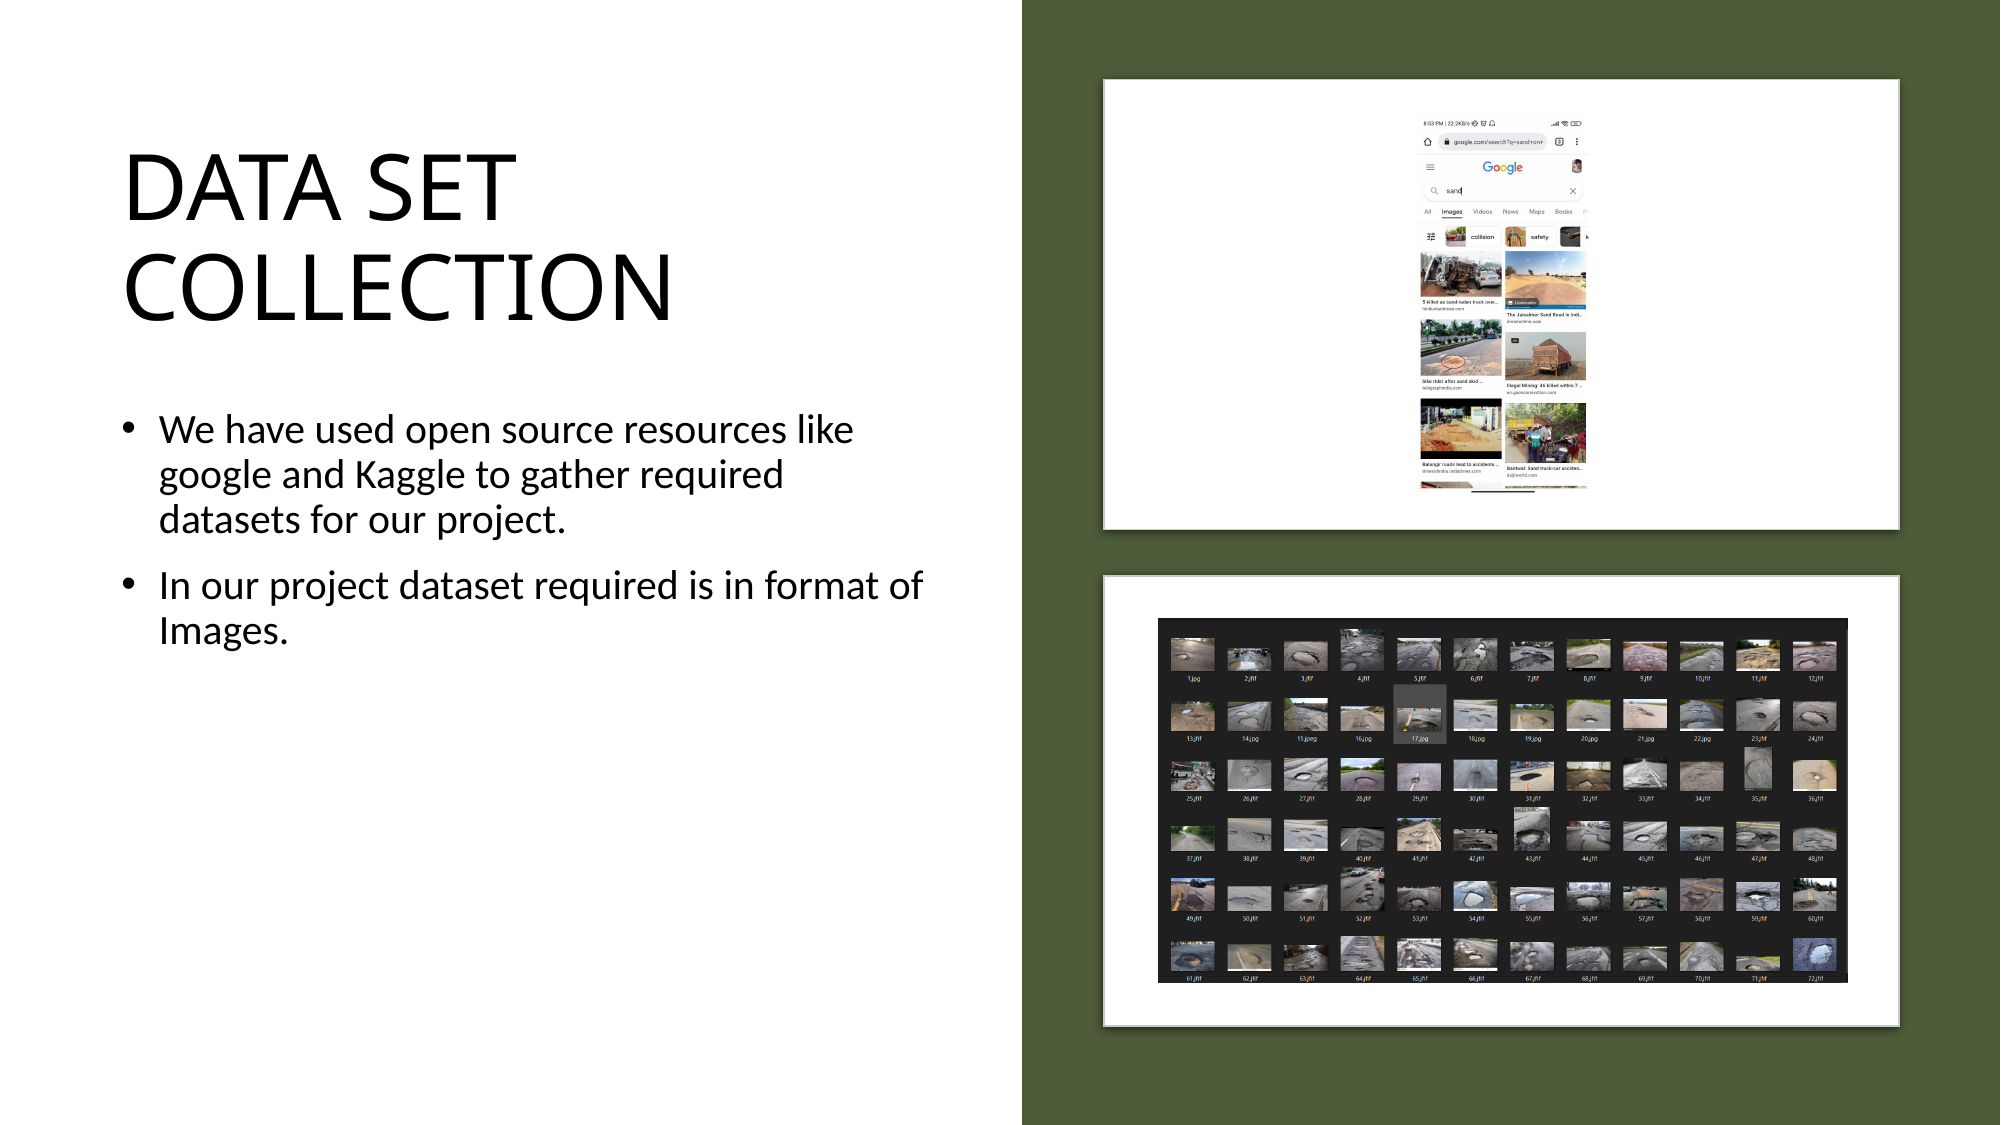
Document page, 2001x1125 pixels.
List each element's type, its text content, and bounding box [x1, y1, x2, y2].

title DATA SET COLLECTION [106, 103, 944, 379]
text_box [1103, 575, 1900, 1027]
list We have used open source resources like google and Kaggle to gather required datasets for our project. In our project dataset required is in format of Images. [106, 399, 944, 1021]
text_box [1021, 0, 2000, 1125]
text_box [1103, 78, 1900, 530]
picture [1417, 113, 1589, 495]
picture [1157, 618, 1848, 983]
